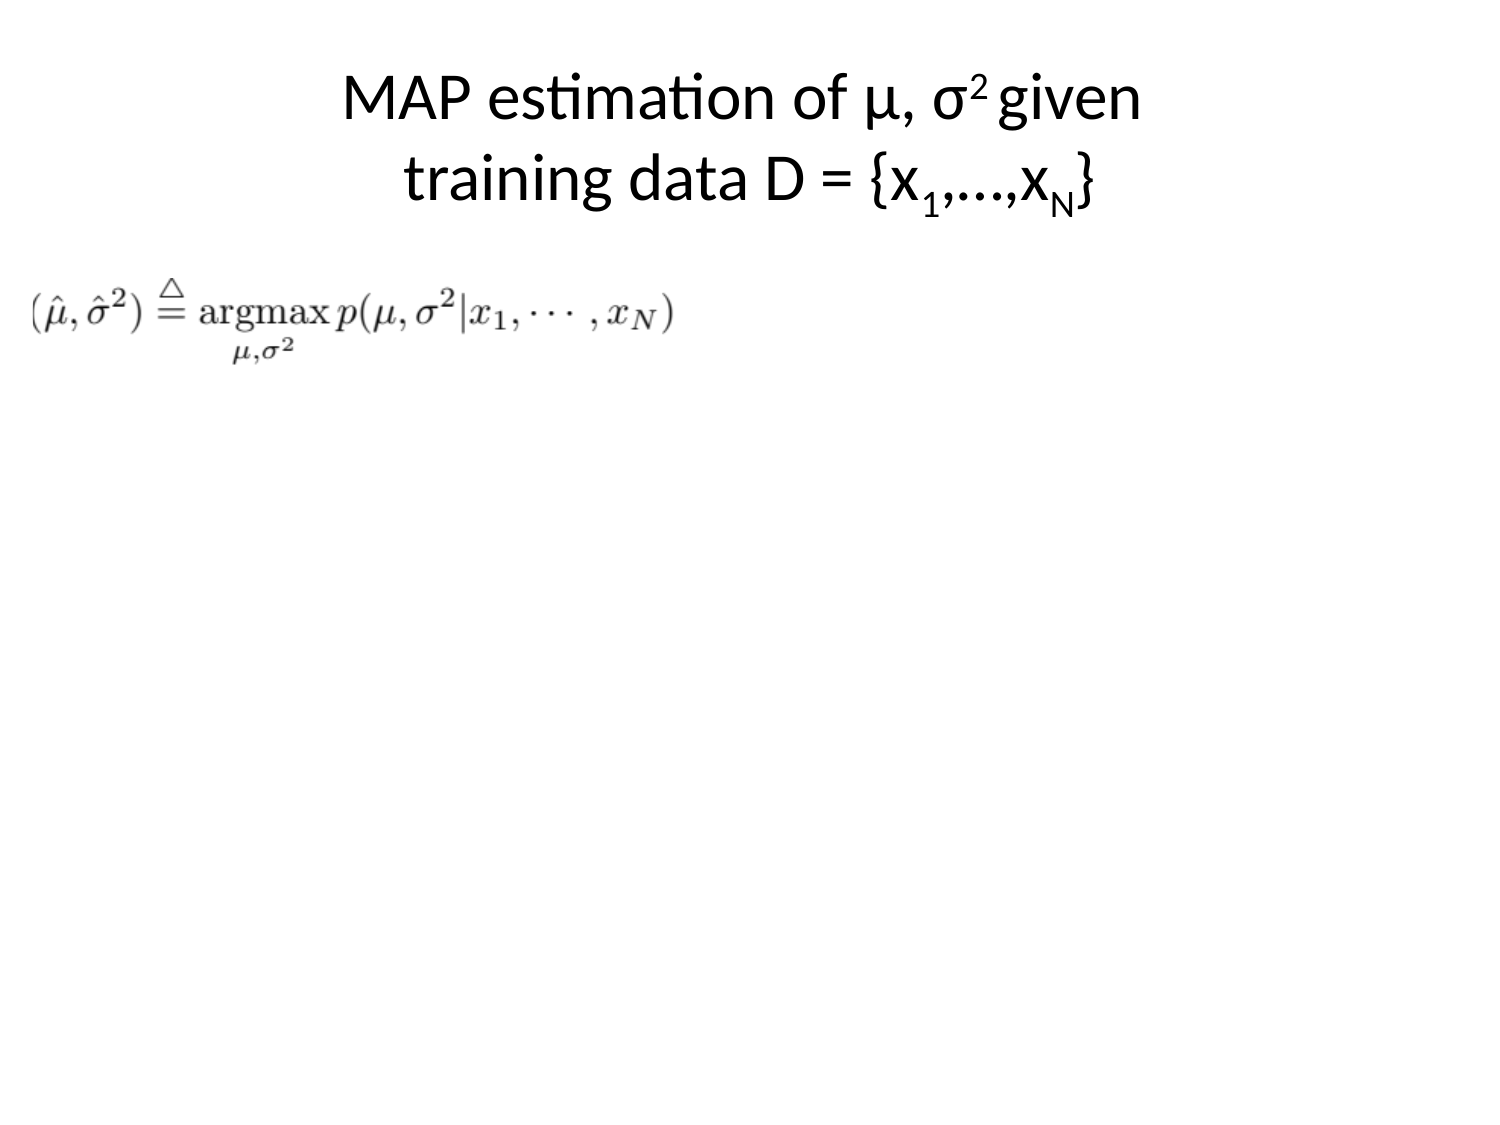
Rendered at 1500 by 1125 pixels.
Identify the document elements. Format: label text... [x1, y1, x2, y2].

title MAP estimation of μ, σ2 given training data D = {x1,…,xN} [75, 45, 1425, 233]
picture [32, 278, 1480, 376]
